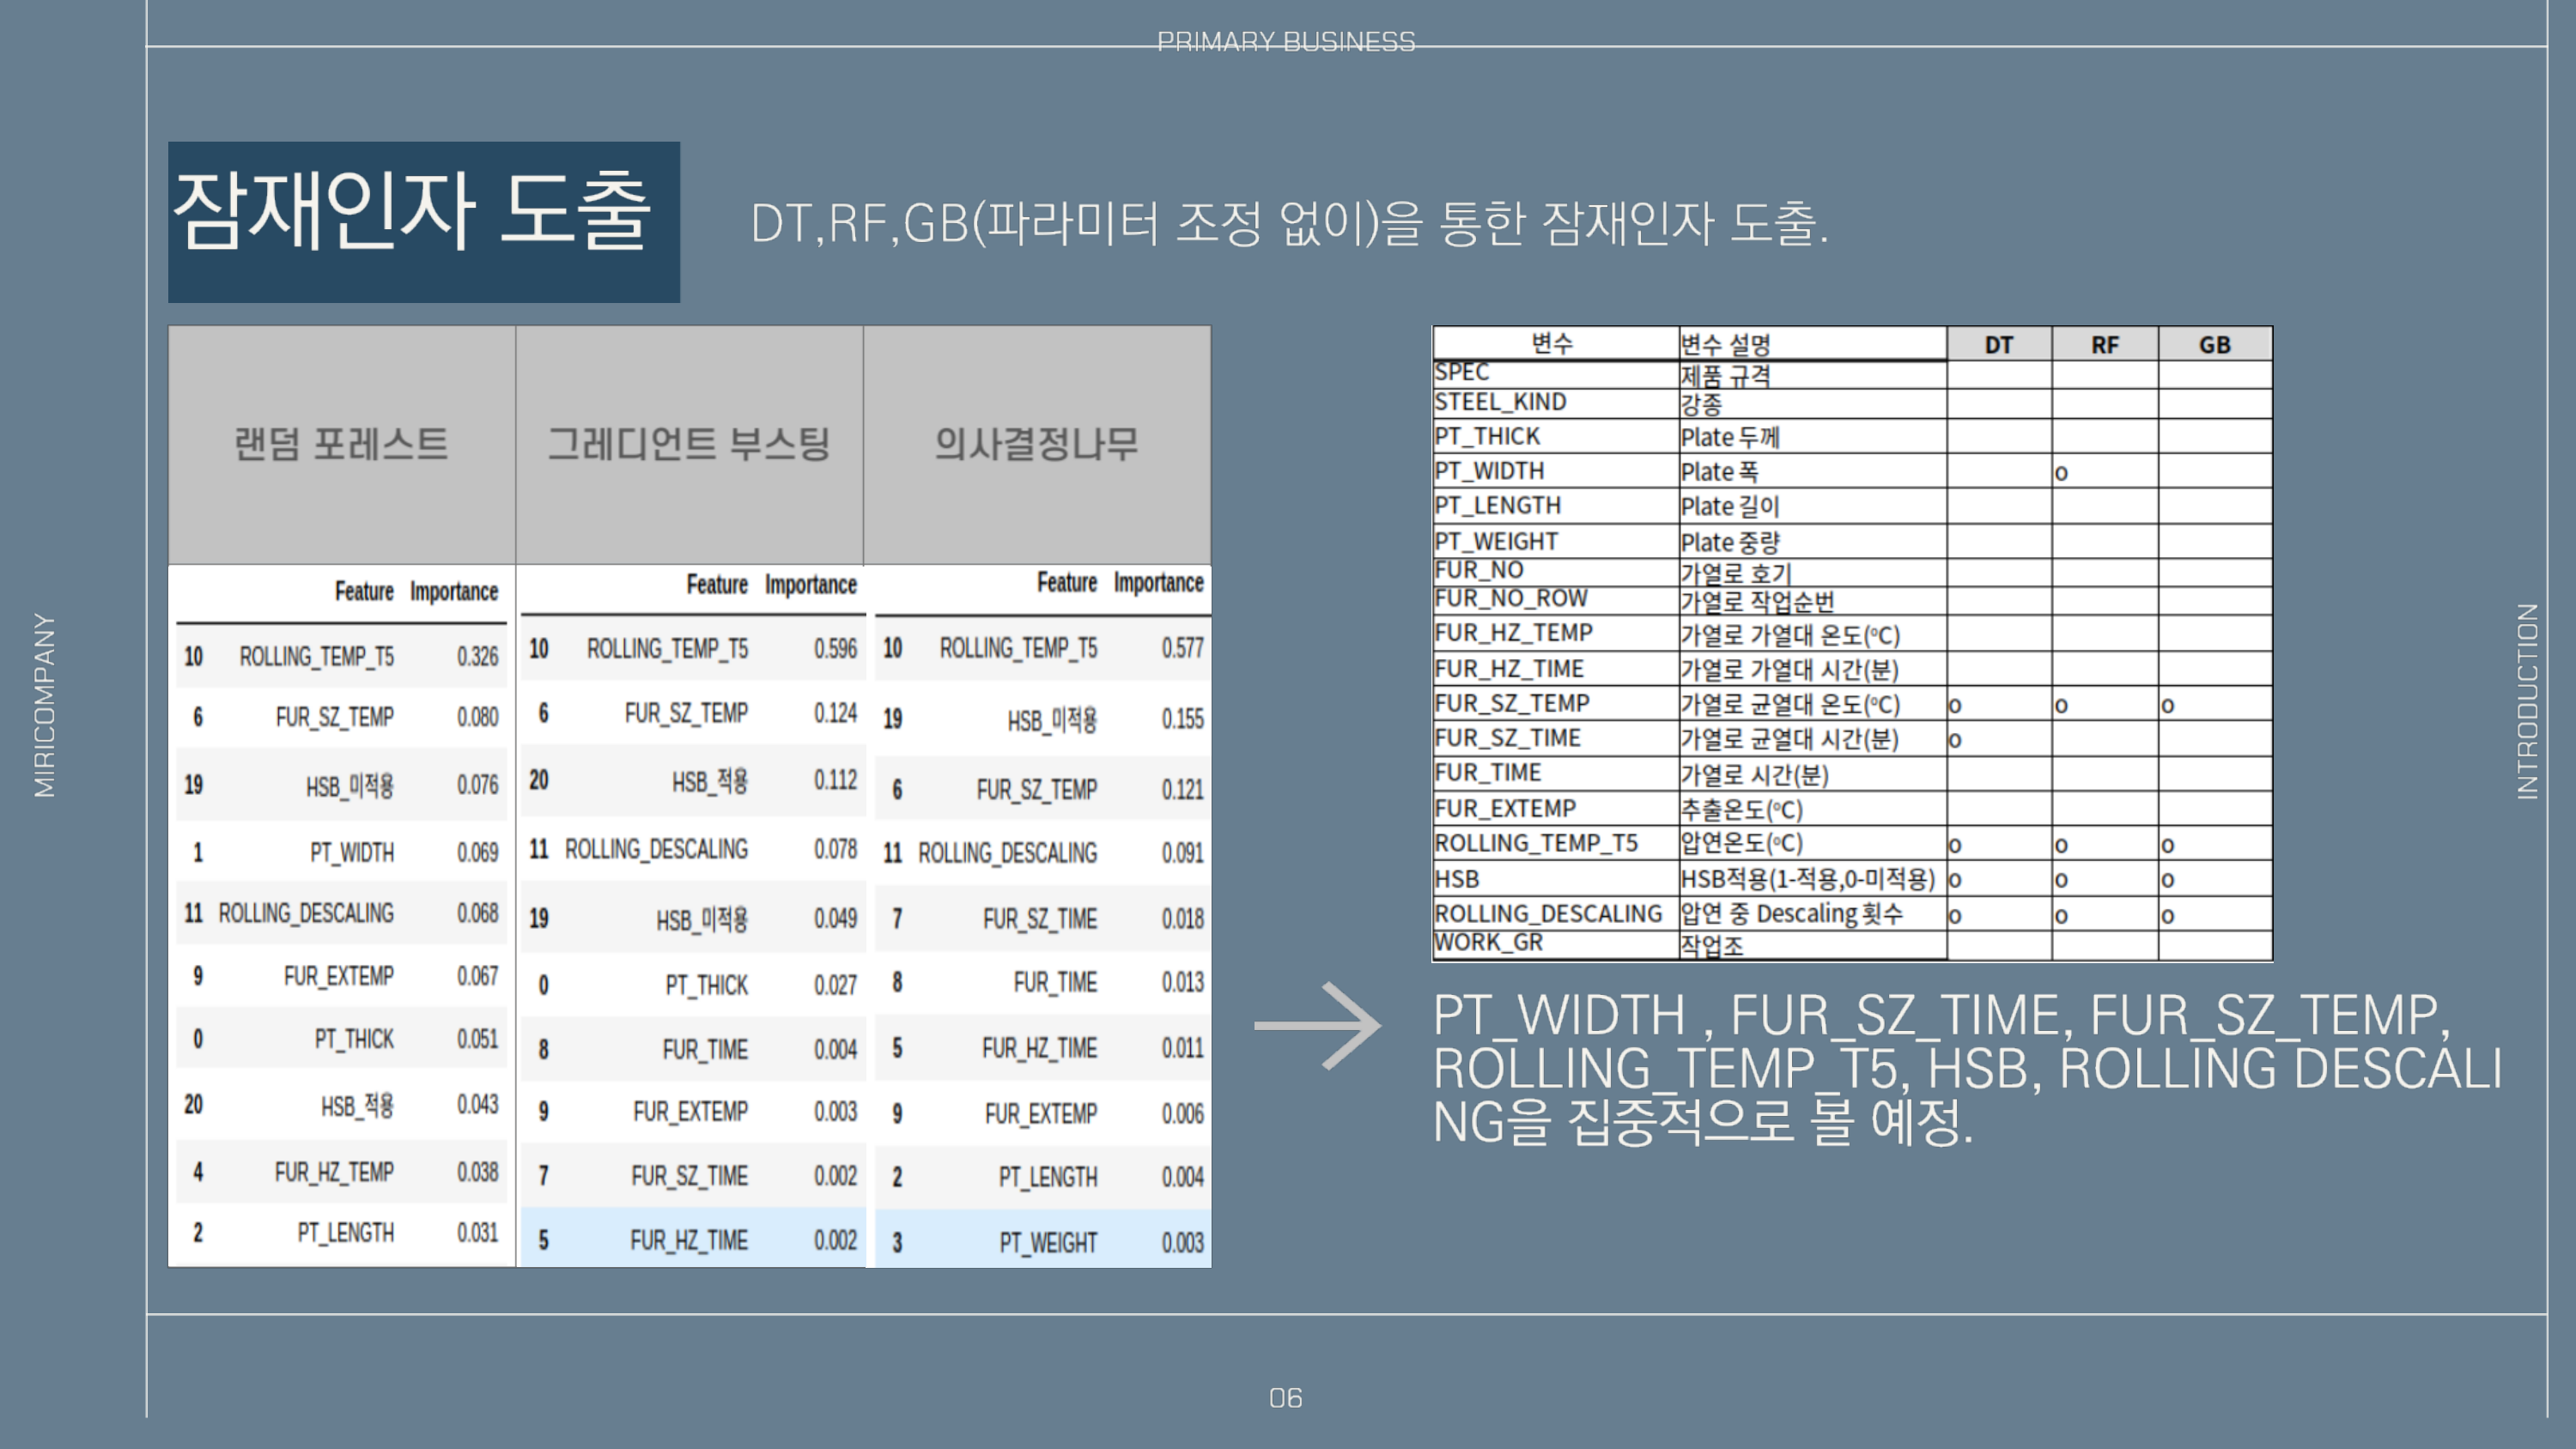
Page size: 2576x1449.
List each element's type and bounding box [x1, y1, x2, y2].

text_box [516, 567, 866, 1267]
text_box [868, 567, 1212, 1268]
text_box [1736, 0, 2549, 925]
text_box [168, 567, 511, 1266]
text_box [1254, 981, 1382, 1072]
text_box [1431, 325, 2275, 963]
text_box [1736, 990, 2549, 1419]
picture [0, 0, 2576, 1449]
